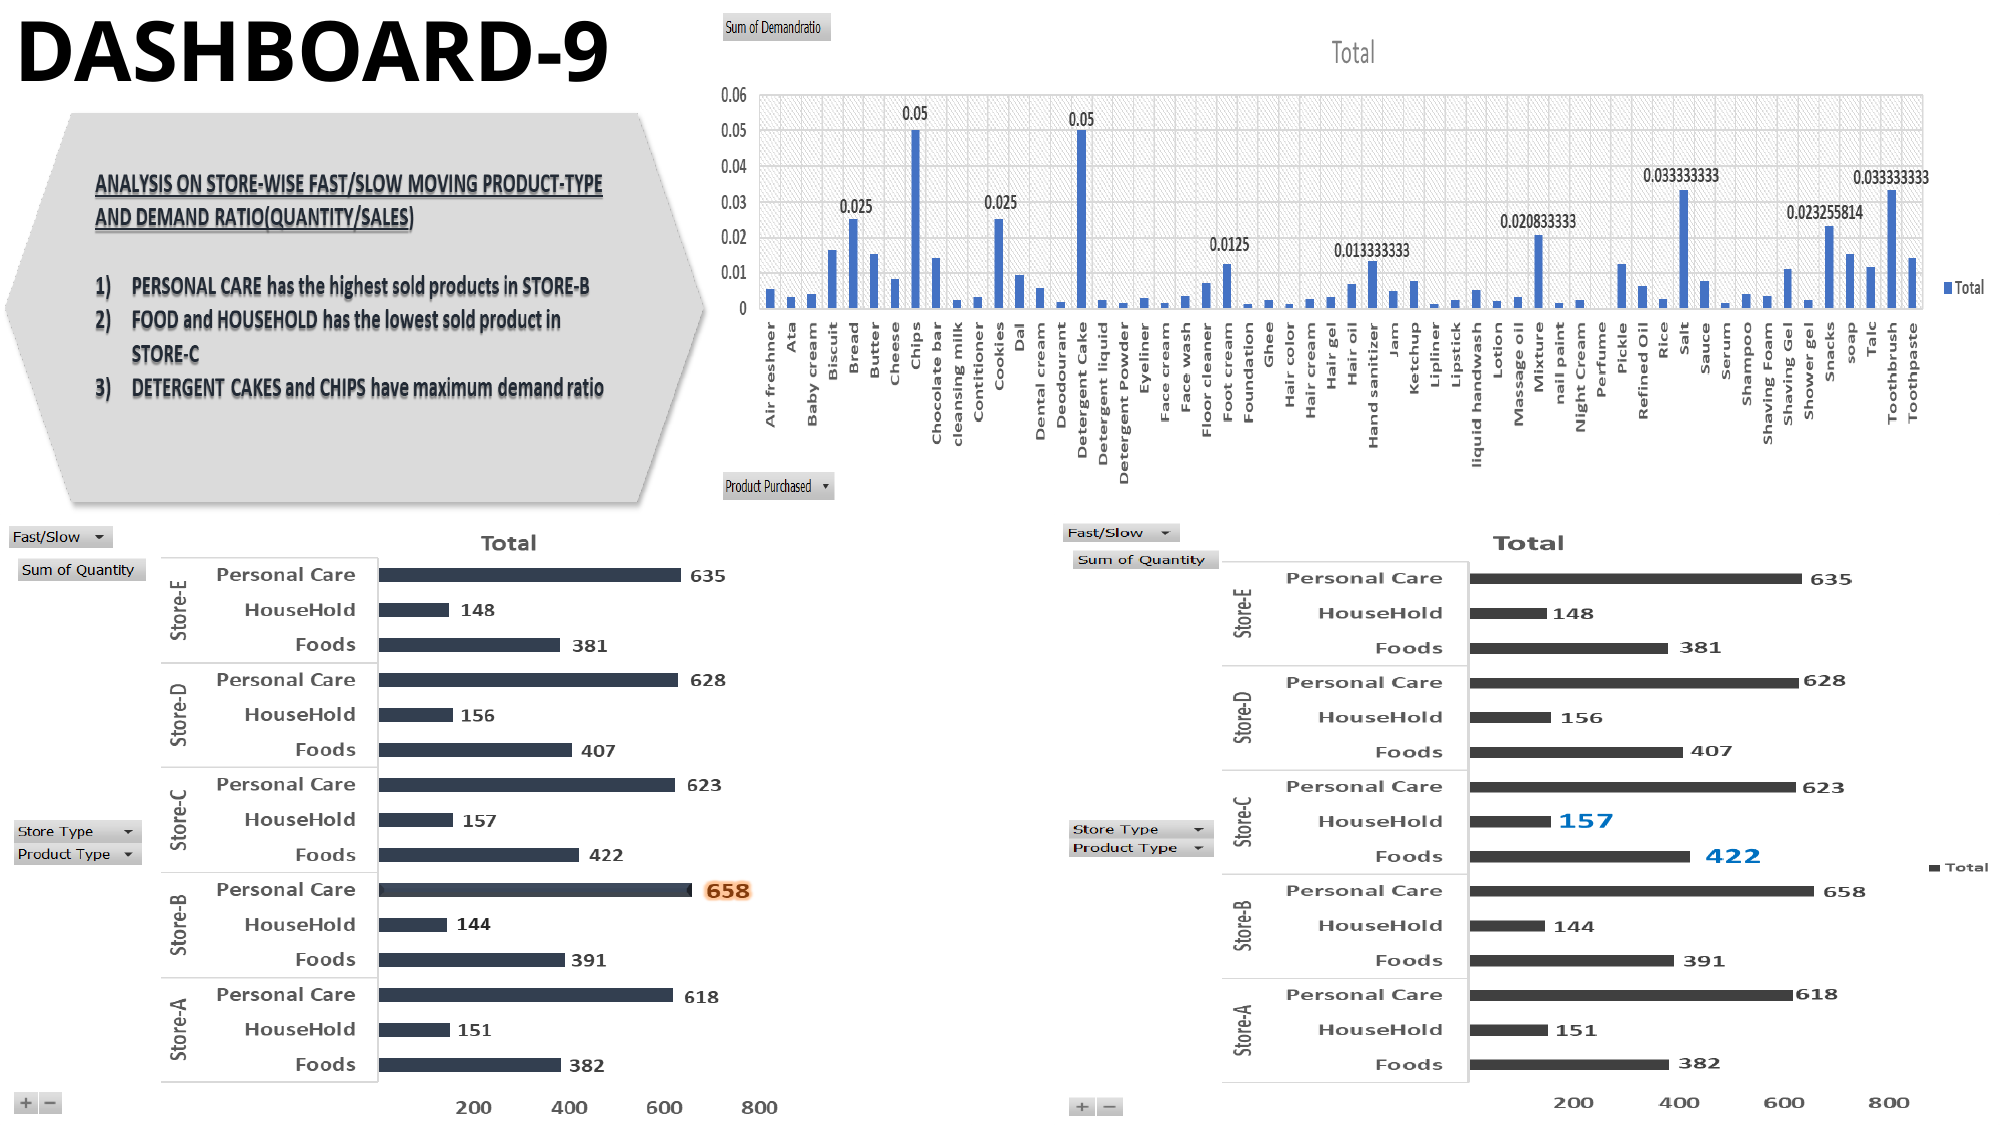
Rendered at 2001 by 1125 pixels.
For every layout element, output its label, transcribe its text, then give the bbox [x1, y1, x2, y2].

picture [0, 0, 2000, 1125]
text_box DASHBOARD-9 [0, 0, 711, 106]
